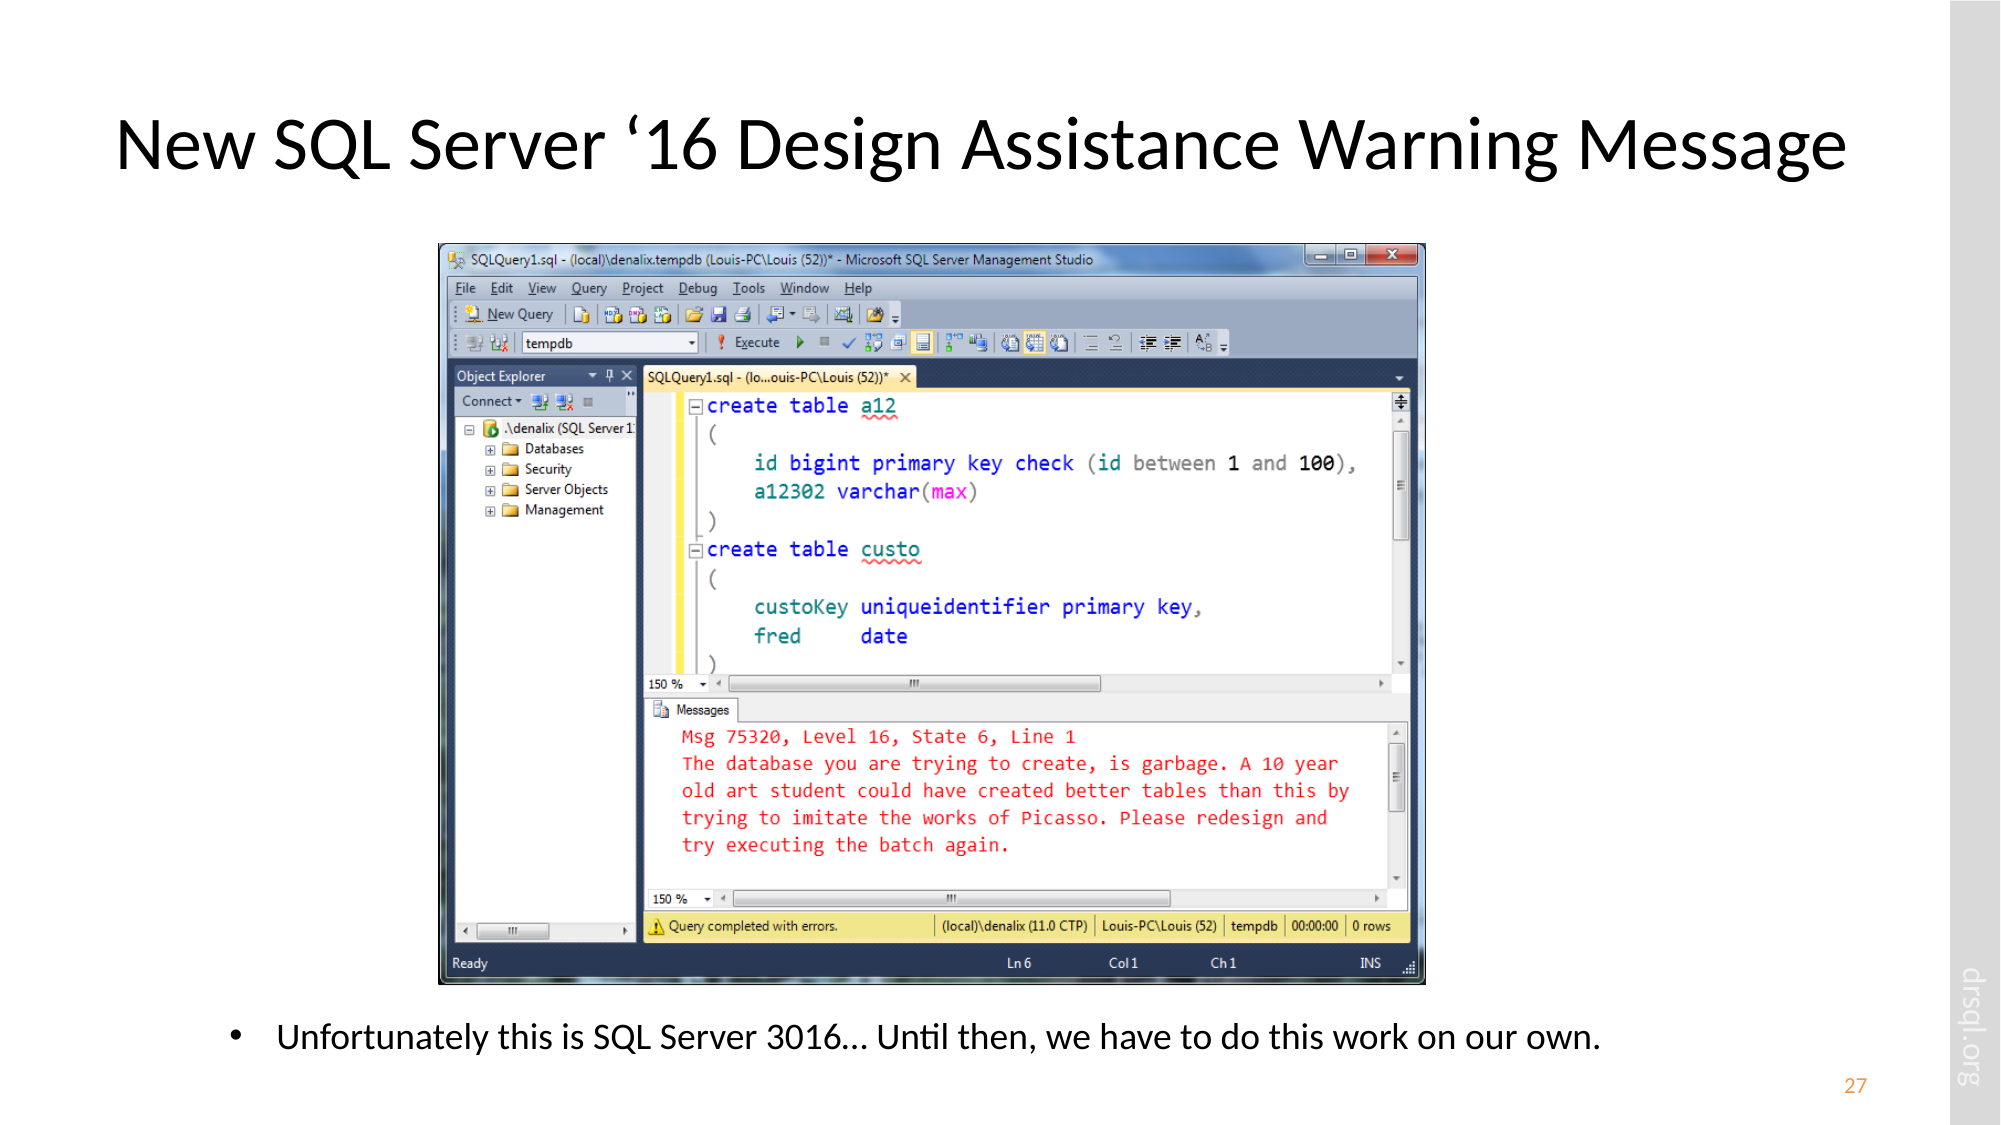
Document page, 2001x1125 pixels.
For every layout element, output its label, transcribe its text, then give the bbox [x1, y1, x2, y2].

text_box Unfortunately this is SQL Server 3016… Until then, we have to do this work on our own. [214, 1004, 1753, 1065]
picture [437, 242, 1426, 987]
title New SQL Server ‘16 Design Assistance Warning Message [99, 45, 1867, 233]
